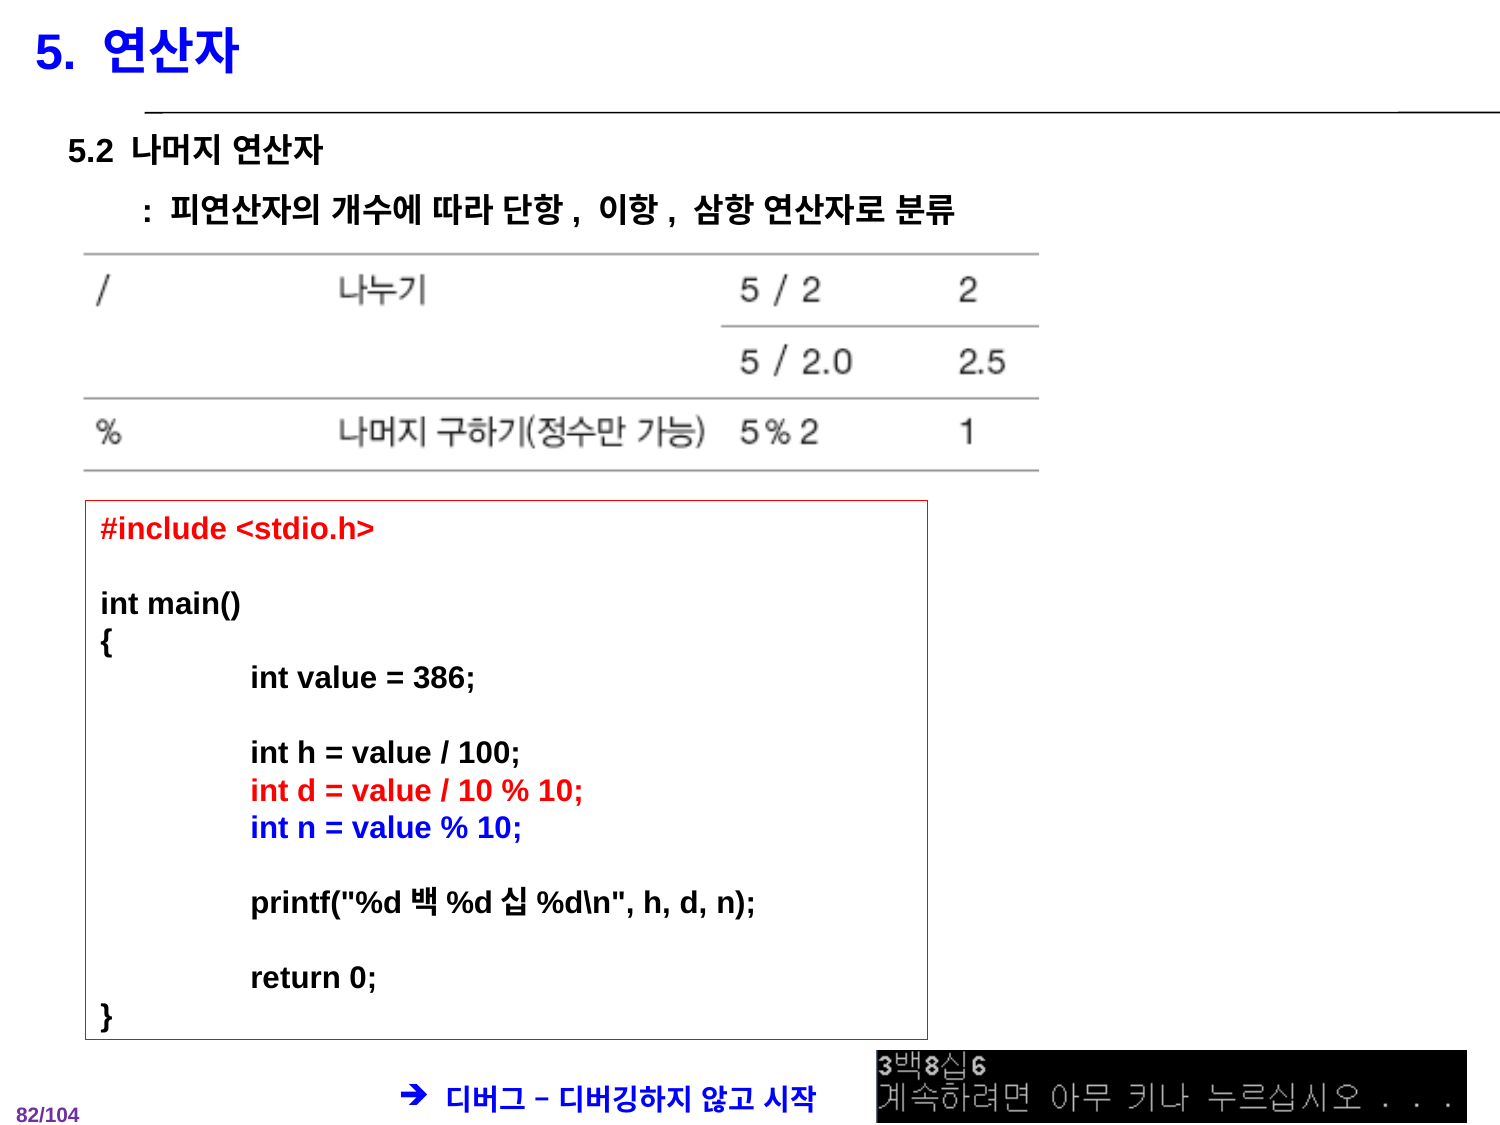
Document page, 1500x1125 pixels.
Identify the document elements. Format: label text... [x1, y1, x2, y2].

picture [76, 252, 1040, 476]
text_box 5.2 나머지 연산자 : 피연산자의 개수에 따라 단항, 이항, 삼항 연산자로 분류 [53, 102, 1400, 237]
text_box #include <stdio.h> int main() { int value = 386; int h = value / 100; int d = value / 10 % 10; int n = value % 10; printf("%d백%d십%d\n", h, d, n); return 0; } [85, 500, 928, 1040]
text_box 디버그 – 디버깅하지 않고 시작 [383, 1056, 870, 1124]
picture [876, 1050, 1468, 1123]
text_box 5. 연산자 [20, 12, 1412, 88]
